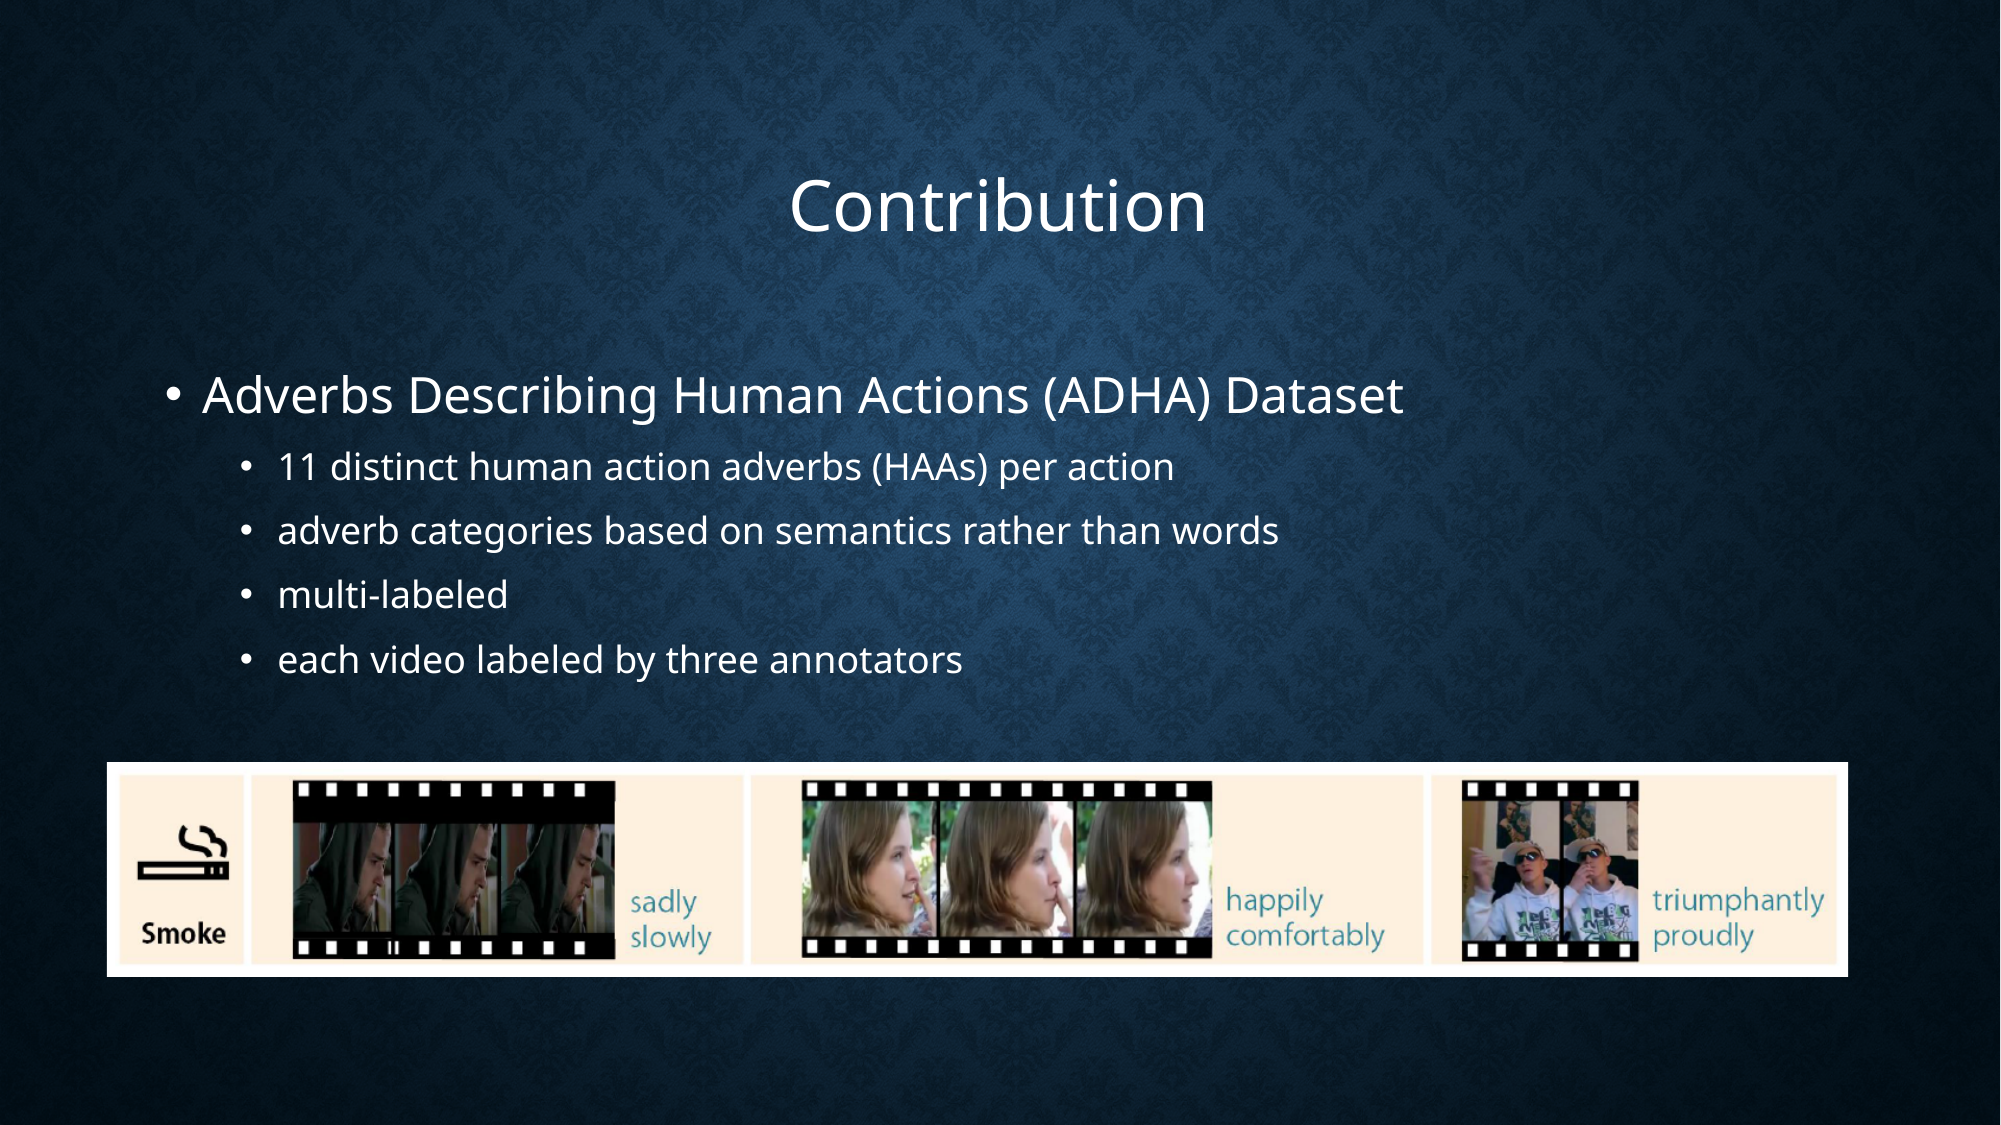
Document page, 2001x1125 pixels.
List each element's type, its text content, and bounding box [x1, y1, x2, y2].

list Adverbs Describing Human Actions (ADHA) Dataset 11 distinct human action adverbs (HAAs) per action adverb categories based on semantics rather than words multi-labeled each video labeled by three annotators [149, 343, 1849, 761]
title Contribution [149, 99, 1849, 318]
picture [106, 761, 1849, 977]
